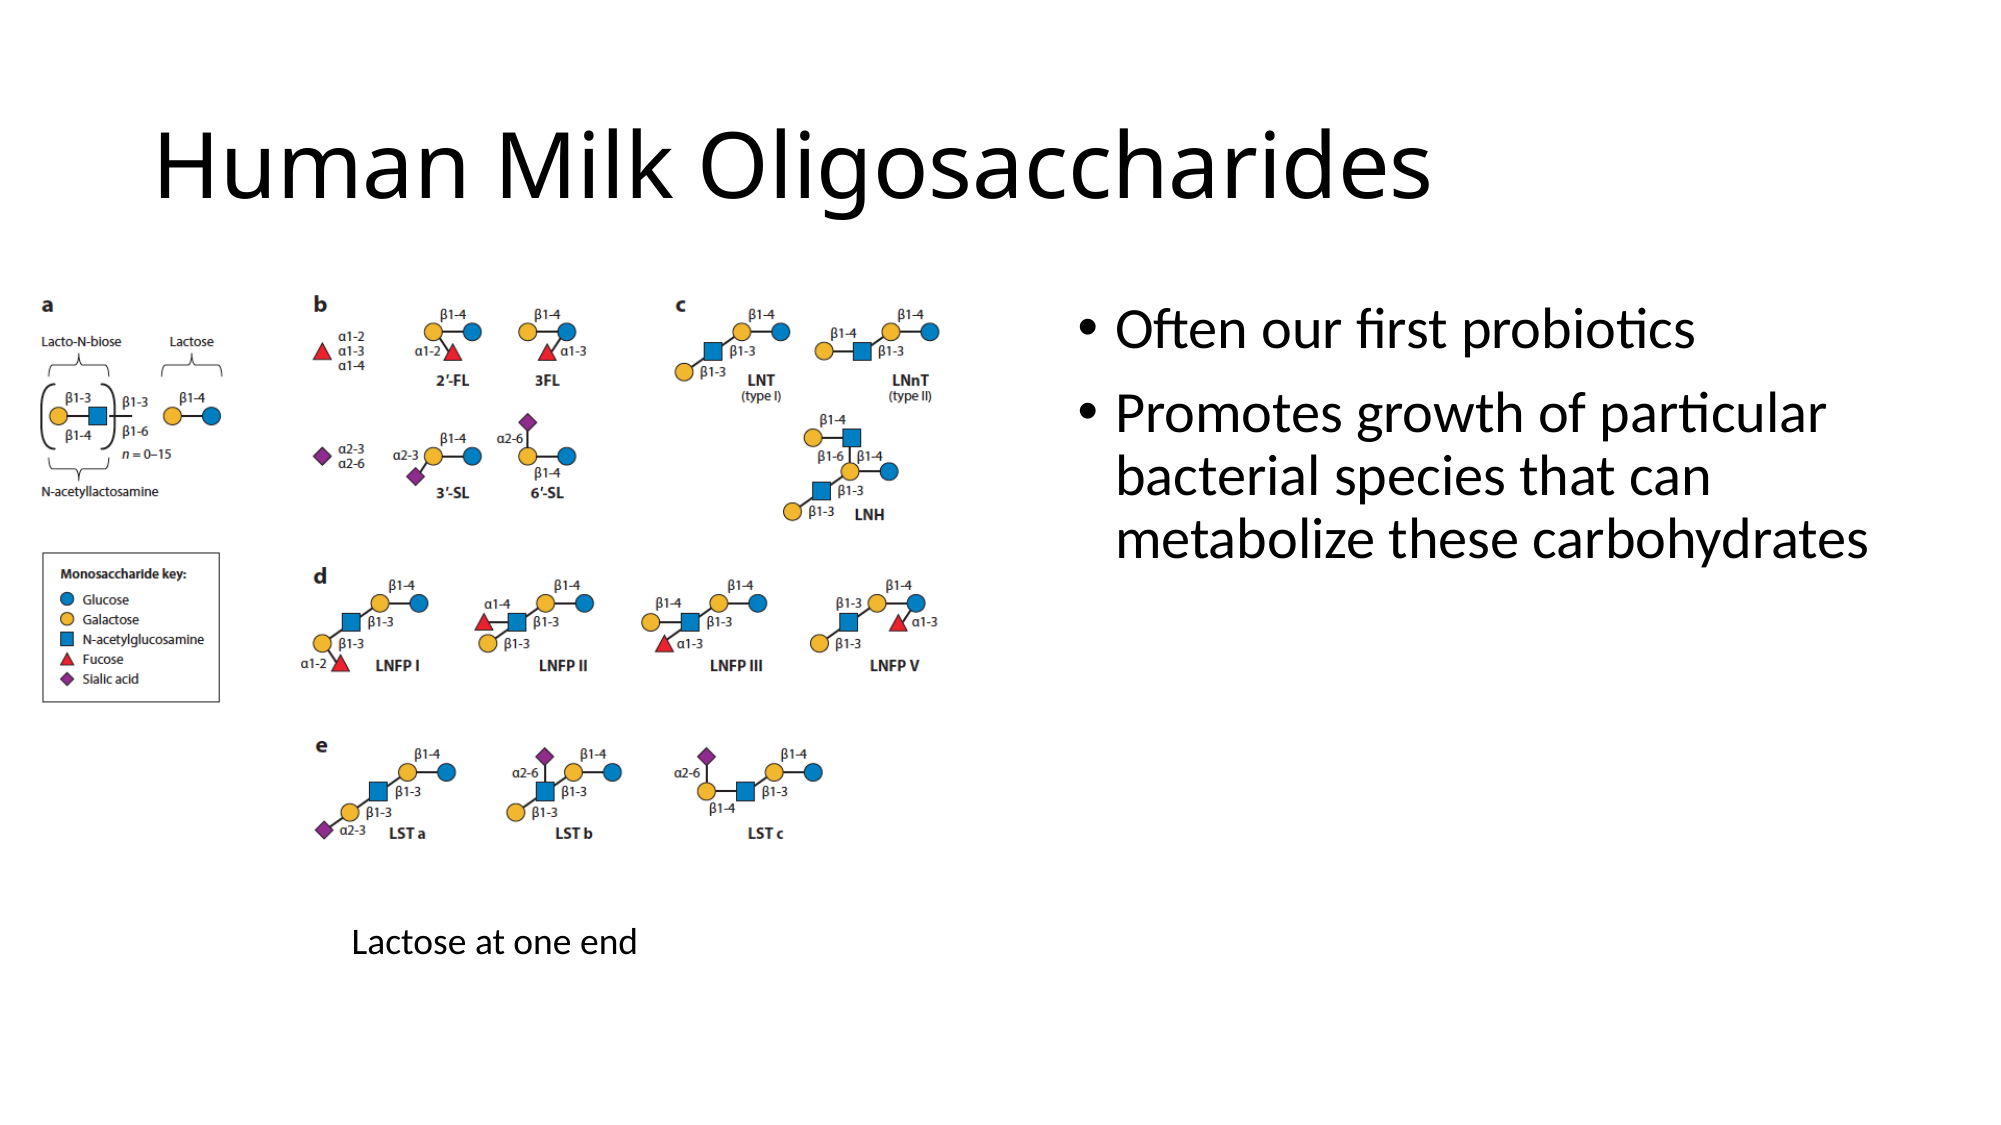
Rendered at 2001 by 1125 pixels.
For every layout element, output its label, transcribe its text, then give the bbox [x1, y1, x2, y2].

list Often our first probiotics Promotes growth of particular bacterial species that can metabolize these carbohydrates [1062, 290, 1973, 1005]
picture [31, 290, 953, 866]
title Human Milk Oligosaccharides [137, 59, 1863, 278]
text_box Lactose at one end [336, 909, 654, 970]
